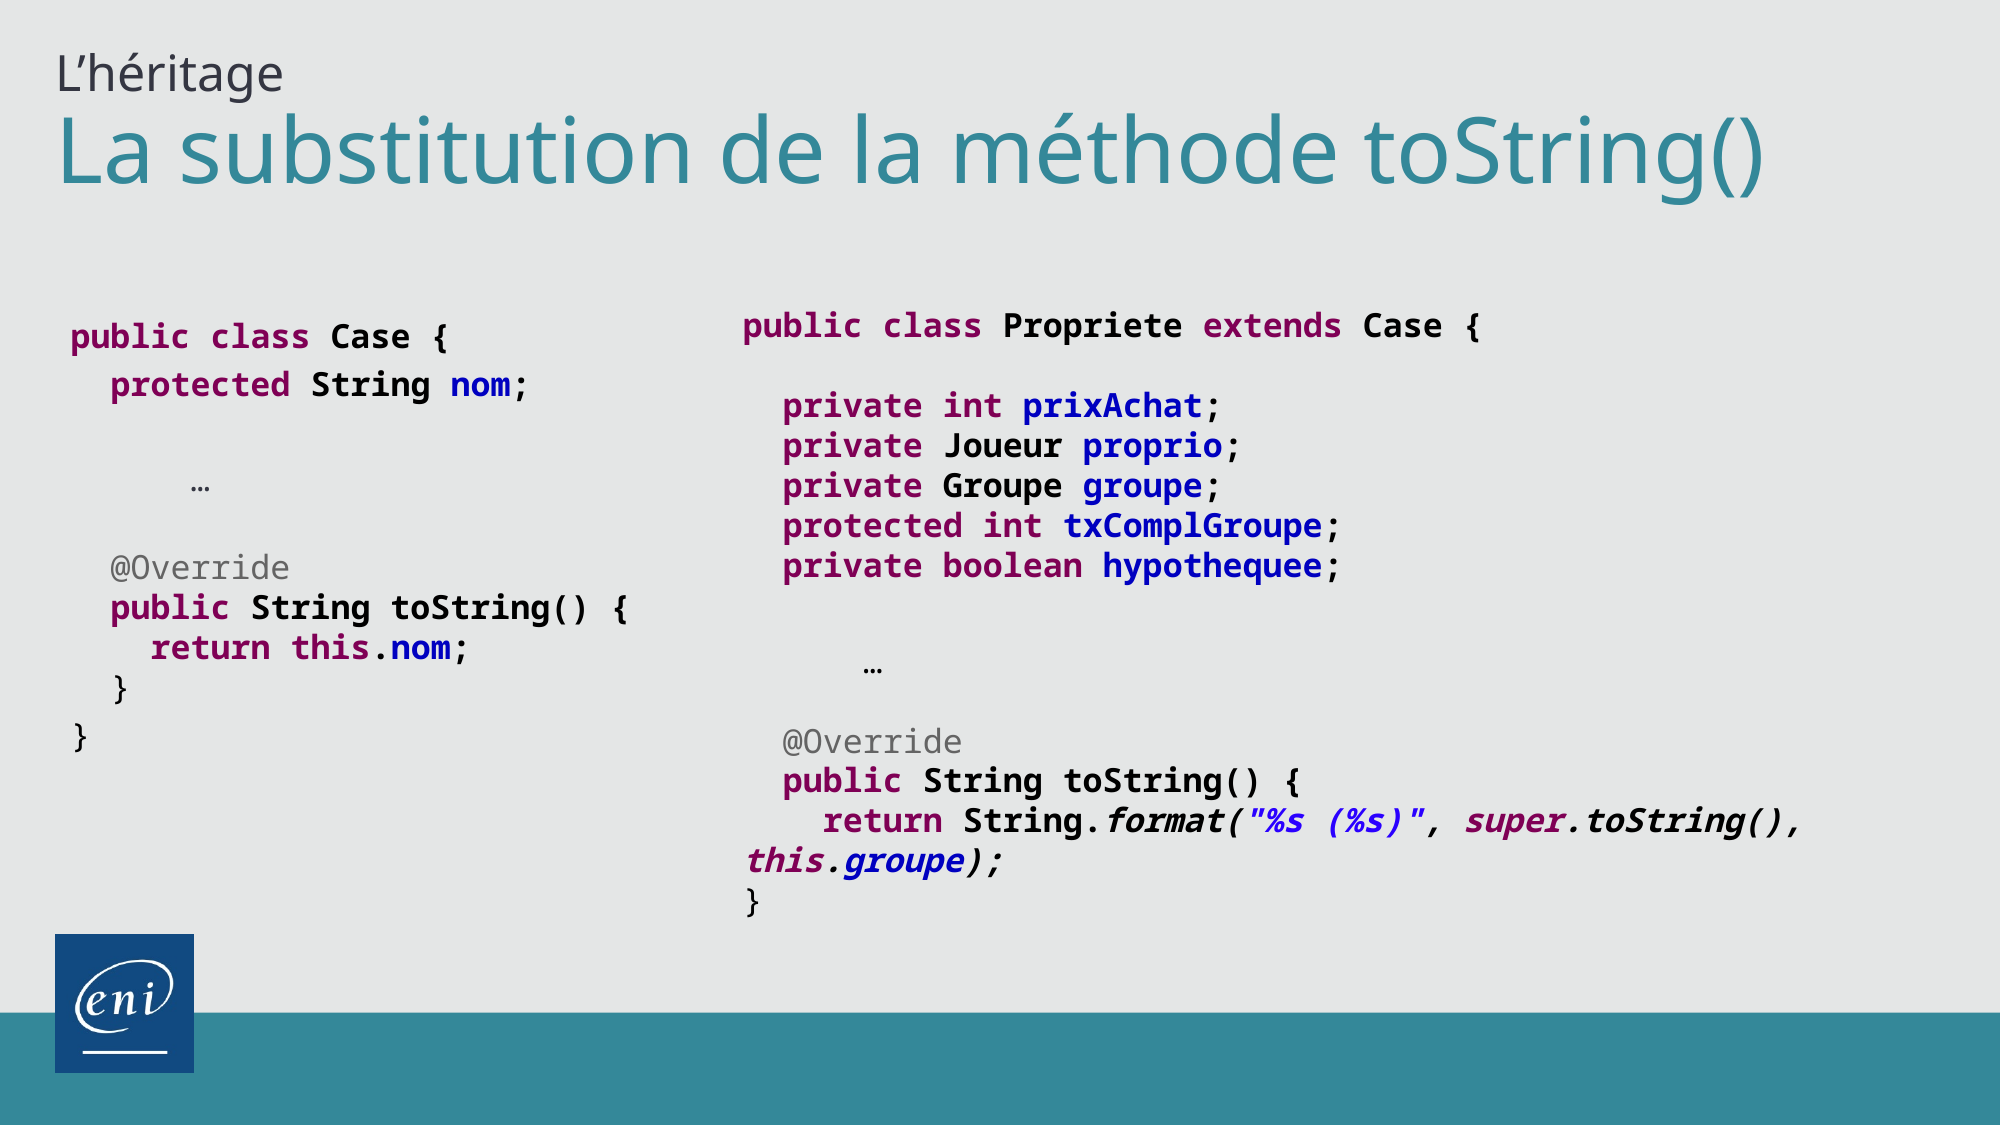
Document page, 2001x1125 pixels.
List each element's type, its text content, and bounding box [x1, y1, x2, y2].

picture [55, 934, 194, 1073]
list L’héritage [55, 31, 1952, 103]
text_box public class Propriete extends Case { private int prixAchat; private Joueur proprio; private Groupe groupe; protected int txComplGroupe; private boolean hypothequee; … @Override public String toString() { return String.format("%s (%s)", super.toString(), this.groupe); } [728, 297, 2000, 927]
list public class Case { protected String nom; … @Override public String toString() { return this.nom; } } [55, 299, 728, 912]
title La substitution de la méthode toString() [55, 104, 1952, 299]
